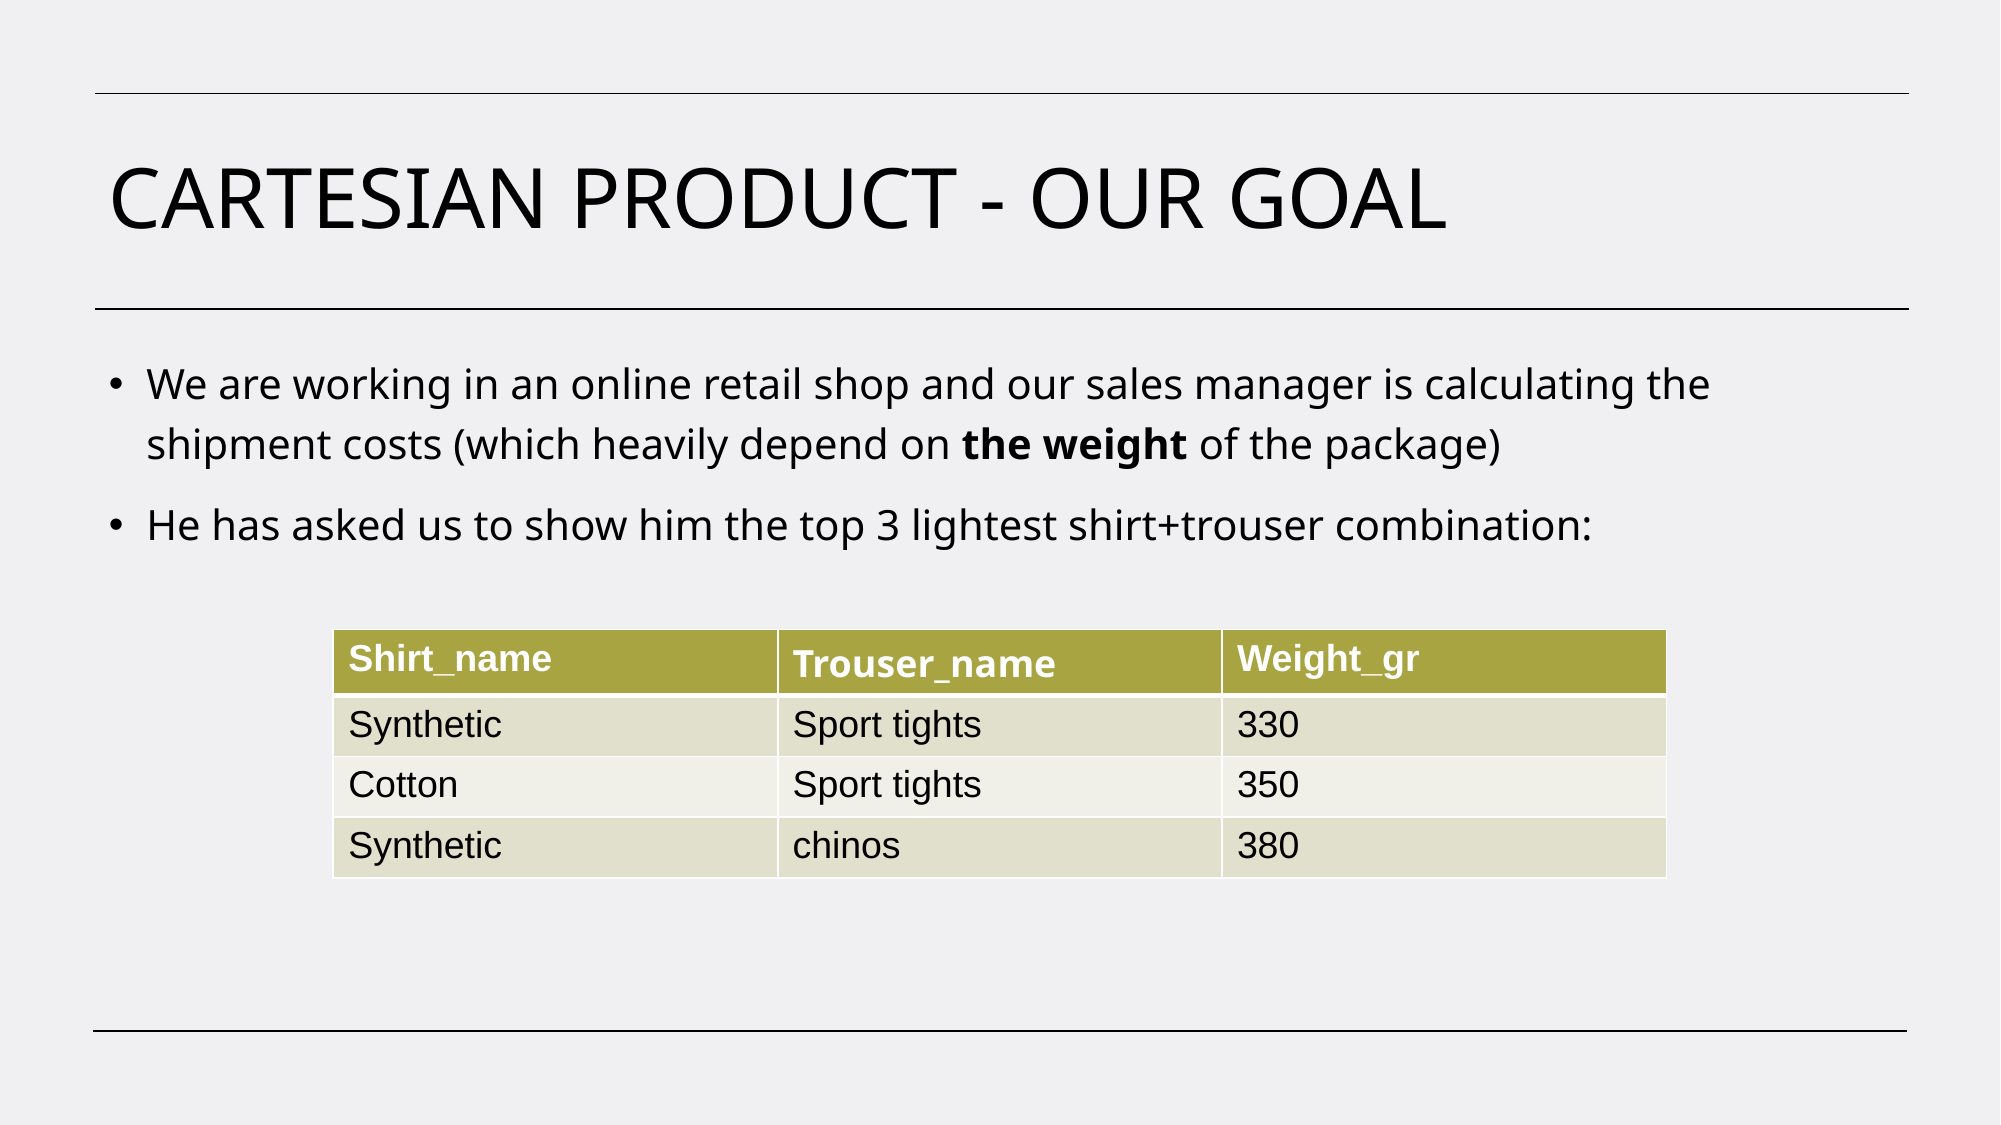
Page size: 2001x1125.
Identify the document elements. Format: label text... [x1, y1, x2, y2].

table_cell 380 [1223, 818, 1666, 877]
table_cell 330 [1223, 698, 1666, 756]
table_cell Sport tights [779, 698, 1221, 756]
table_cell Synthetic [334, 818, 777, 877]
table_header Weight_gr [1223, 630, 1666, 693]
table_header Shirt_name [334, 630, 777, 693]
table_cell chinos [779, 818, 1221, 877]
table_cell Sport tights [779, 757, 1221, 816]
list We are working in an online retail shop and our sales manager is calculating the shipment costs (which heavily depend on the weight of the package) He has asked us to show him the top 3 lightest shirt+trouser combination: [93, 340, 1908, 983]
table_cell Cotton [334, 757, 777, 816]
table_header Trouser_name [779, 630, 1221, 693]
table_cell 350 [1223, 757, 1666, 816]
table_cell Synthetic [334, 698, 777, 756]
title CARTESIAN PRODUCT - OUR GOAL [93, 113, 1907, 291]
